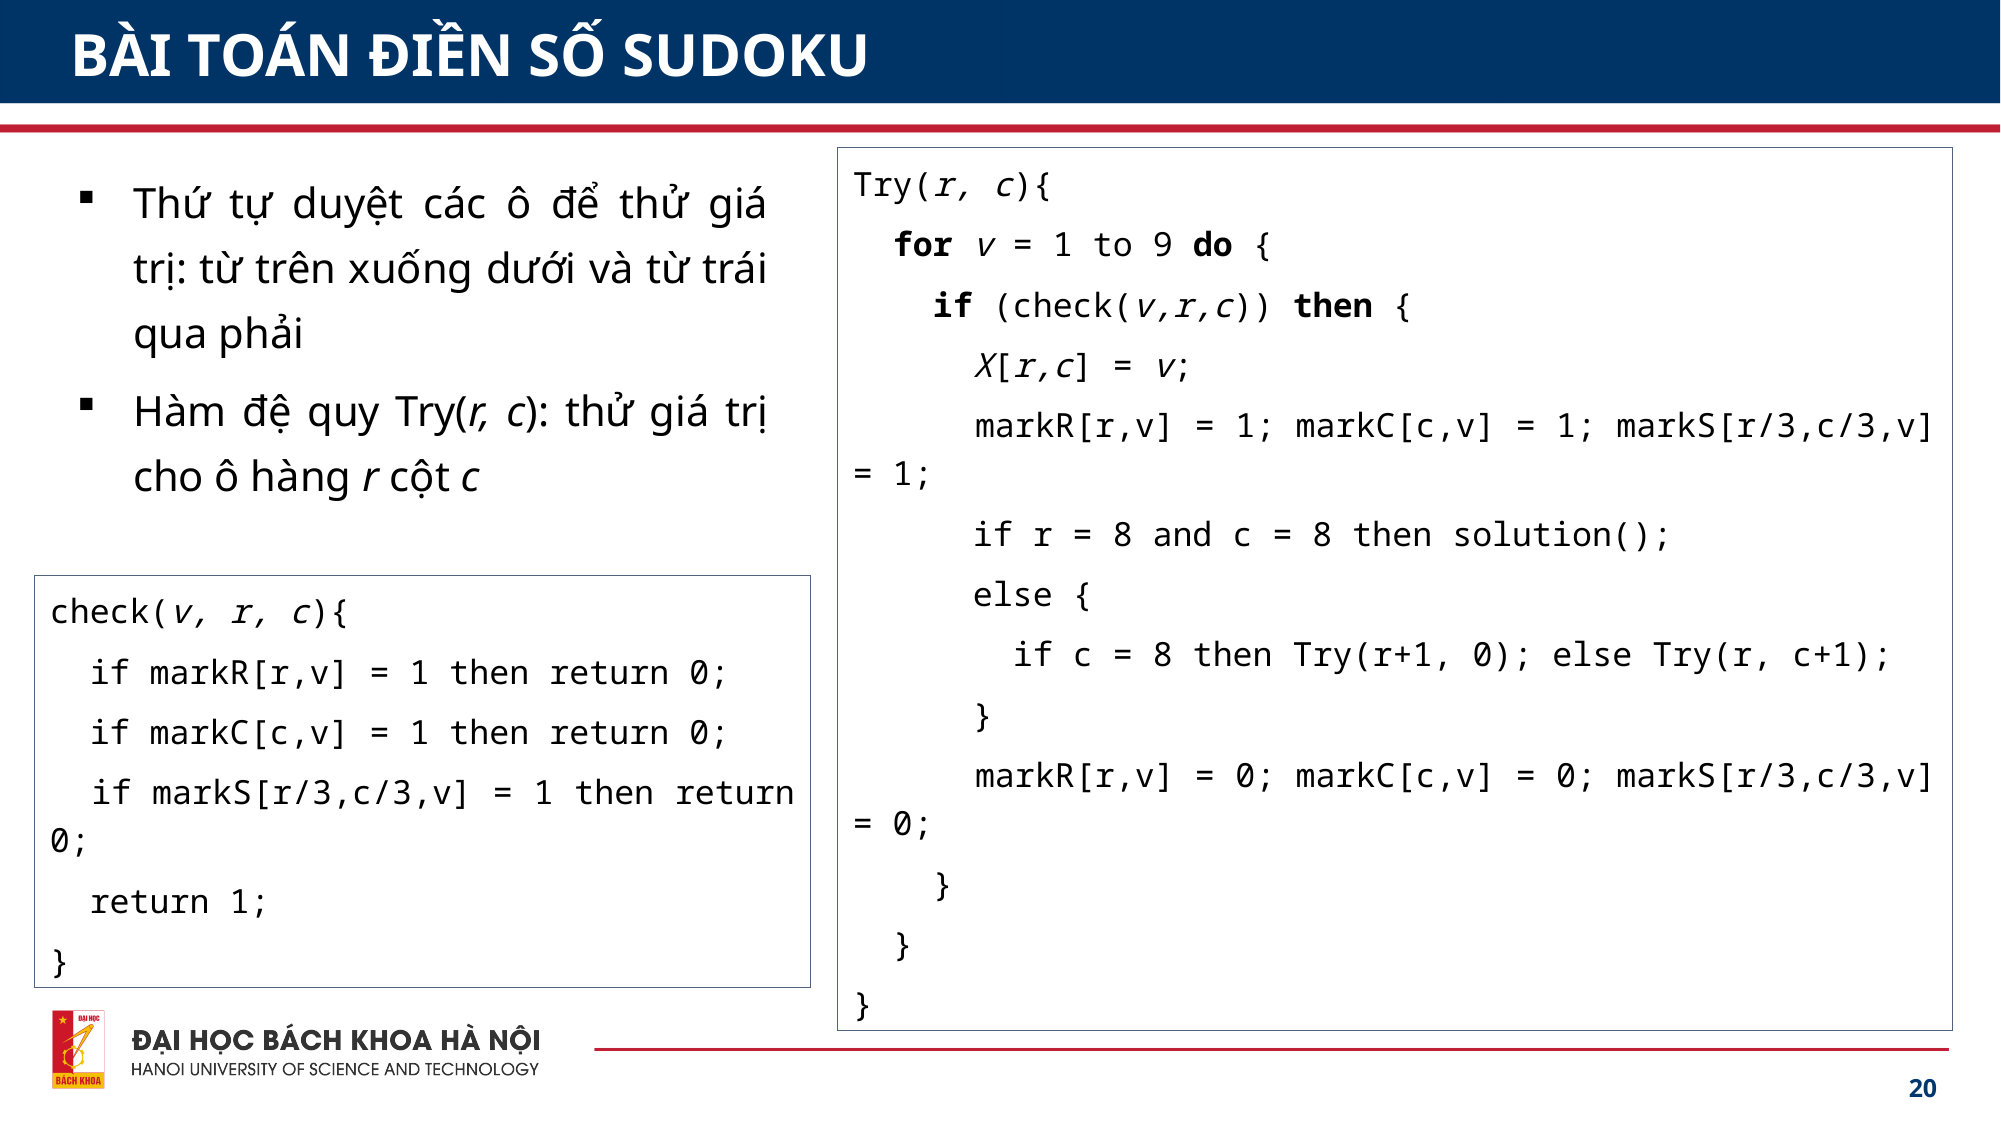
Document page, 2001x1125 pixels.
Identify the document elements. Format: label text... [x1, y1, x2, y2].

slide_number 20 [1502, 1065, 1953, 1125]
text_box check(v, r, c){ if markR[r,v] = 1 then return 0; if markC[c,v] = 1 then return 0; if markS[r/3,c/3,v] = 1 then return 0; return 1; } [34, 575, 811, 988]
text_box Try(r, c){ for v = 1 to 9 do { if (check(v,r,c)) then { X[r,c] = v; markR[r,v] = 1; markC[c,v] = 1; markS[r/3,c/3,v] = 1; if r = 8 and c = 8 then solution(); else { if c = 8 then Try(r+1, 0); else Try(r, c+1); } markR[r,v] = 0; markC[c,v] = 0; markS[r/3,c/3,v] = 0; } } } [837, 147, 1953, 1031]
picture [0, 0, 2001, 1125]
title BÀI TOÁN ĐIỀN SỐ SUDOKU [55, 18, 1945, 90]
text_box Thứ tự duyệt các ô để thử giá trị: từ trên xuống dưới và từ trái qua phải Hàm đệ quy Try(r, c): thử giá trị cho ô hàng r cột c [62, 154, 784, 508]
